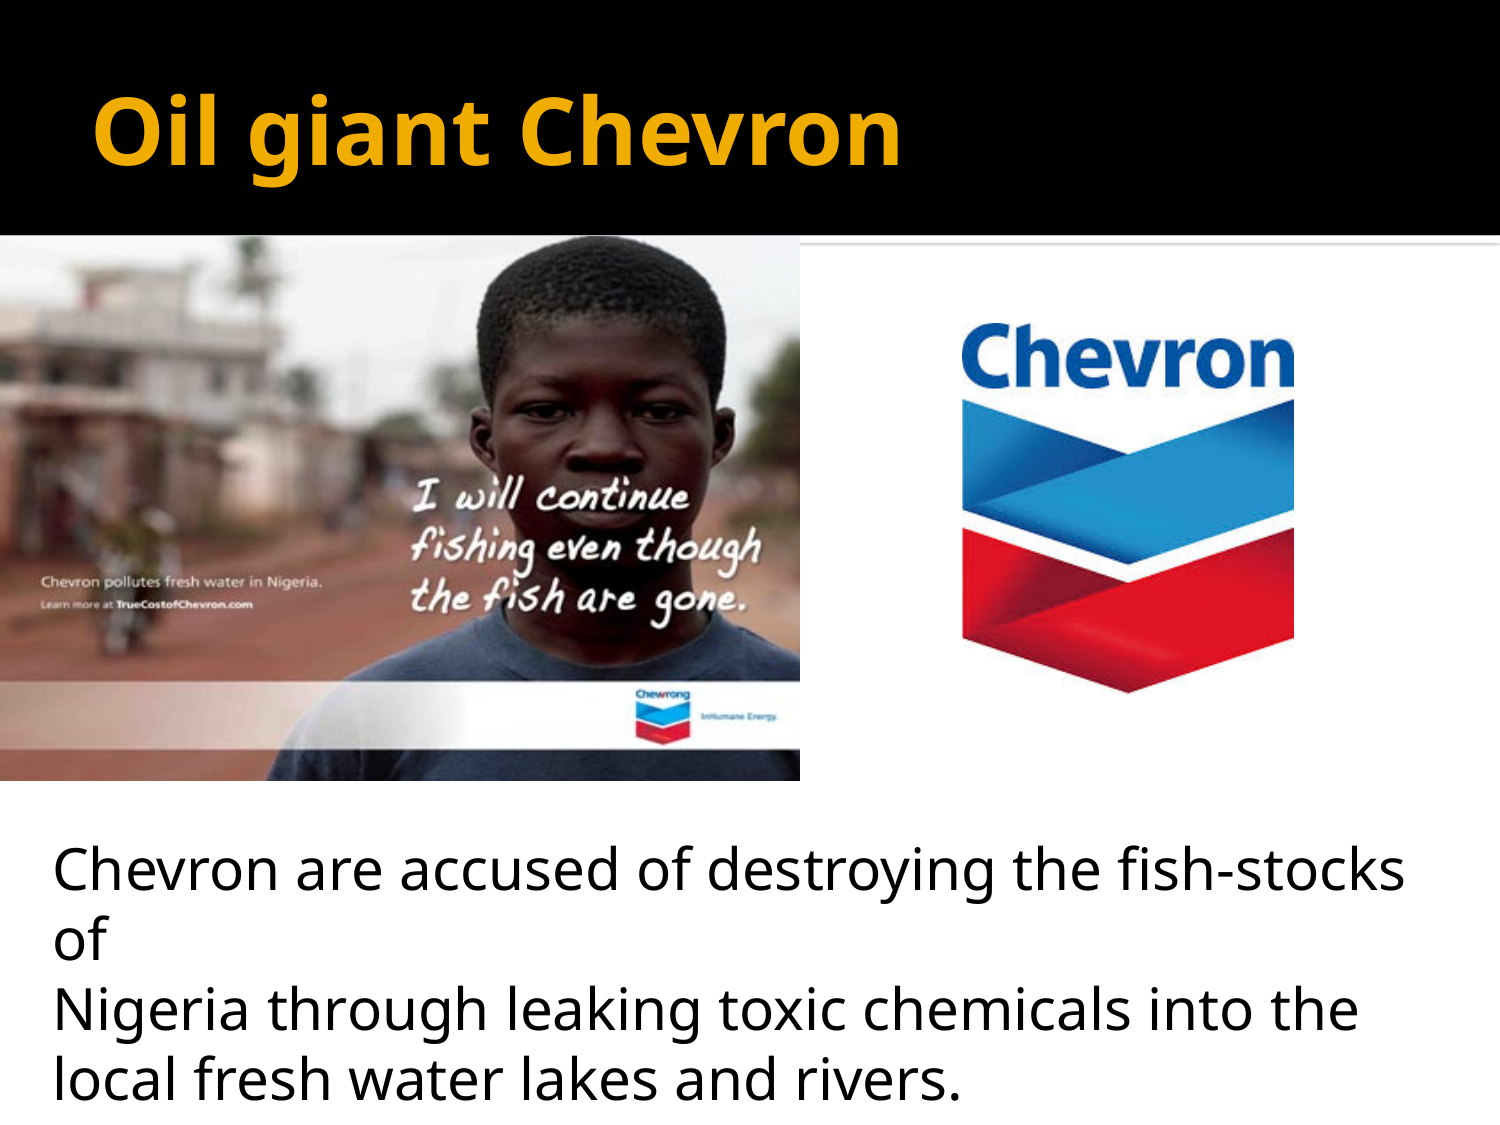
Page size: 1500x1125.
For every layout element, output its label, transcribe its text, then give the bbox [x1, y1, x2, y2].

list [0, 236, 800, 781]
title Oil giant Chevron [75, 24, 1425, 231]
text_box Chevron are accused of destroying the fish-stocks of Nigeria through leaking toxic chemicals into the local fresh water lakes and rivers. [37, 824, 1450, 1120]
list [962, 323, 1294, 694]
